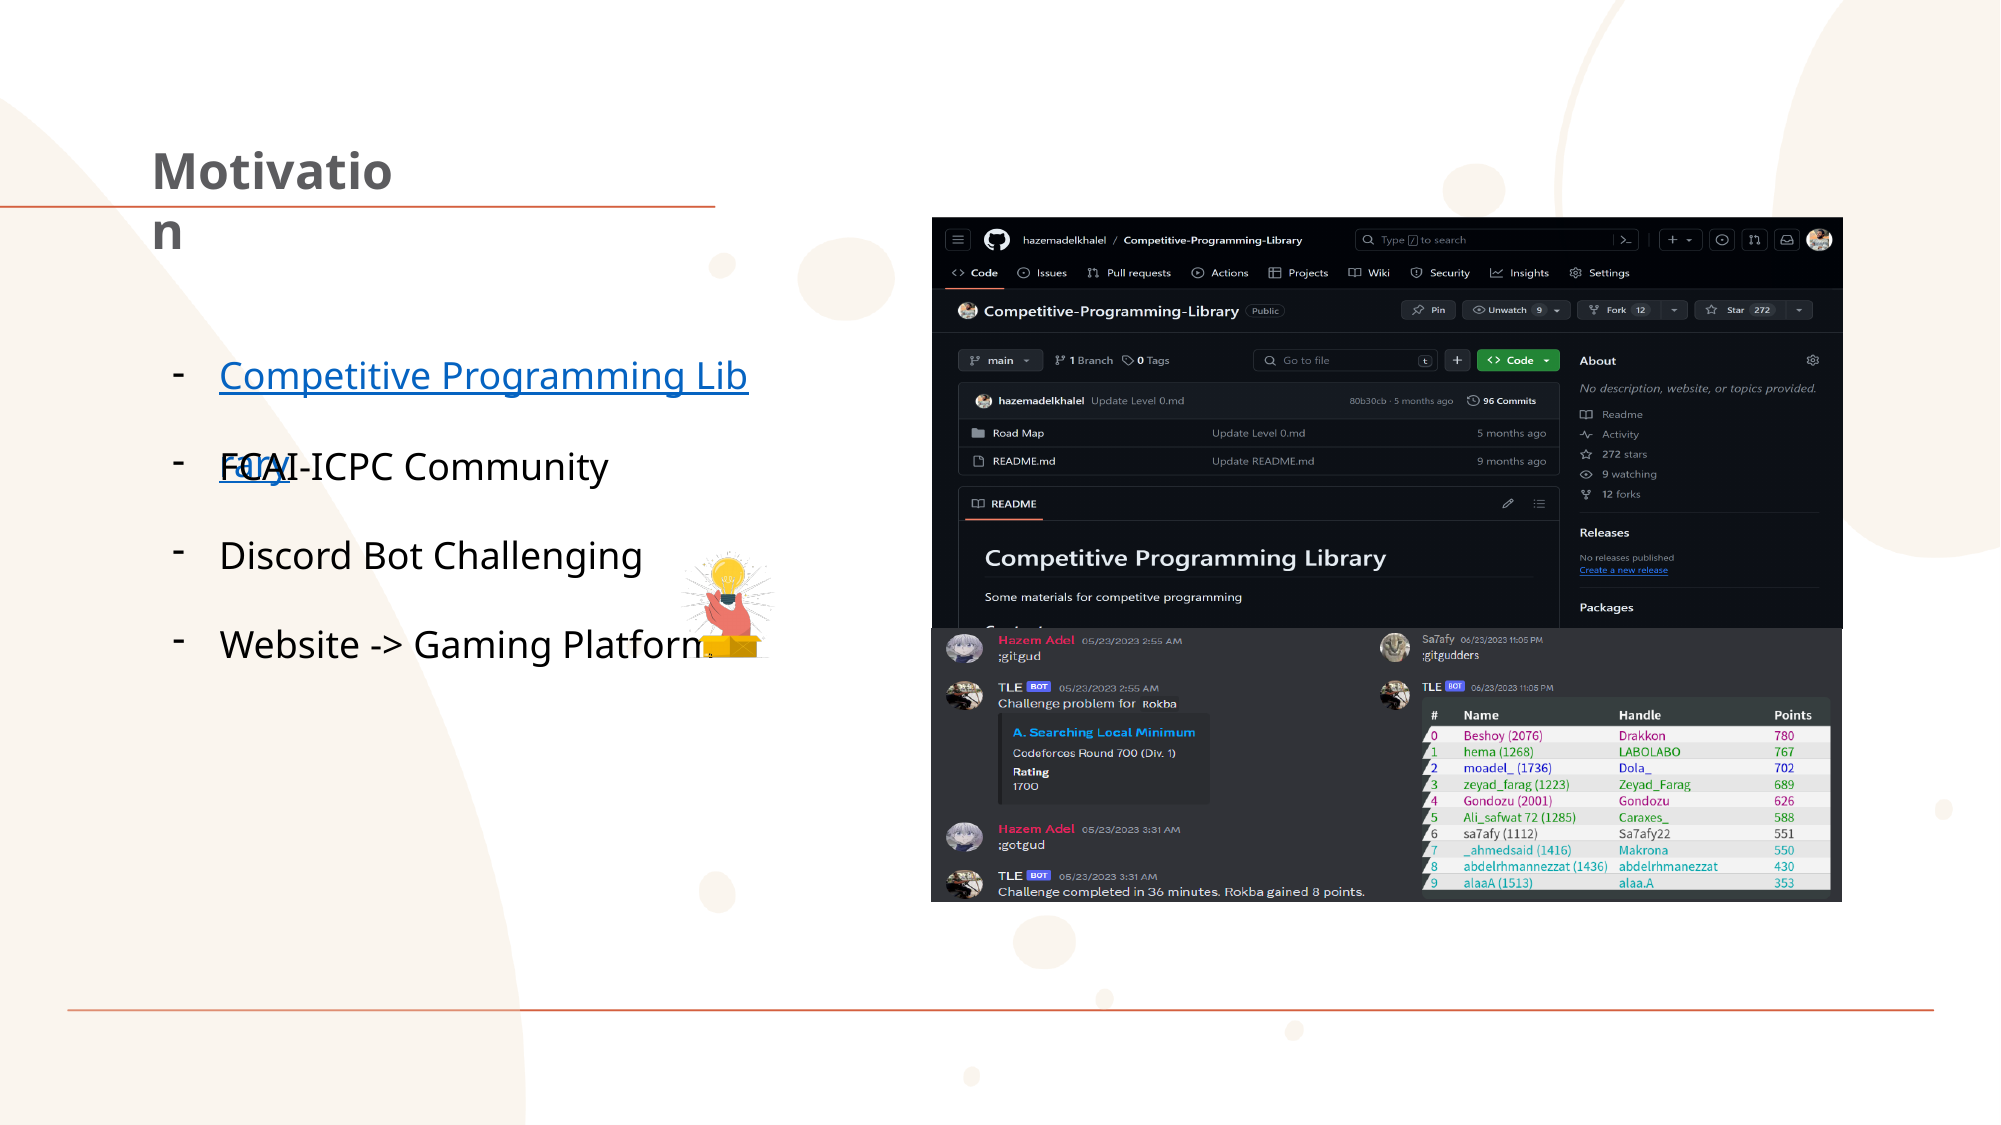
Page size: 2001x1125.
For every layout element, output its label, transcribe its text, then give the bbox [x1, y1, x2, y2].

text_box FCAI-ICPC Community [157, 390, 932, 479]
text_box Website -> Gaming Platform [158, 585, 932, 674]
text_box Discord Bot Challenging [157, 479, 932, 585]
text_box Competitive Programming Library [157, 293, 769, 390]
text_box Motivation [136, 132, 429, 268]
picture [0, 0, 2000, 1125]
